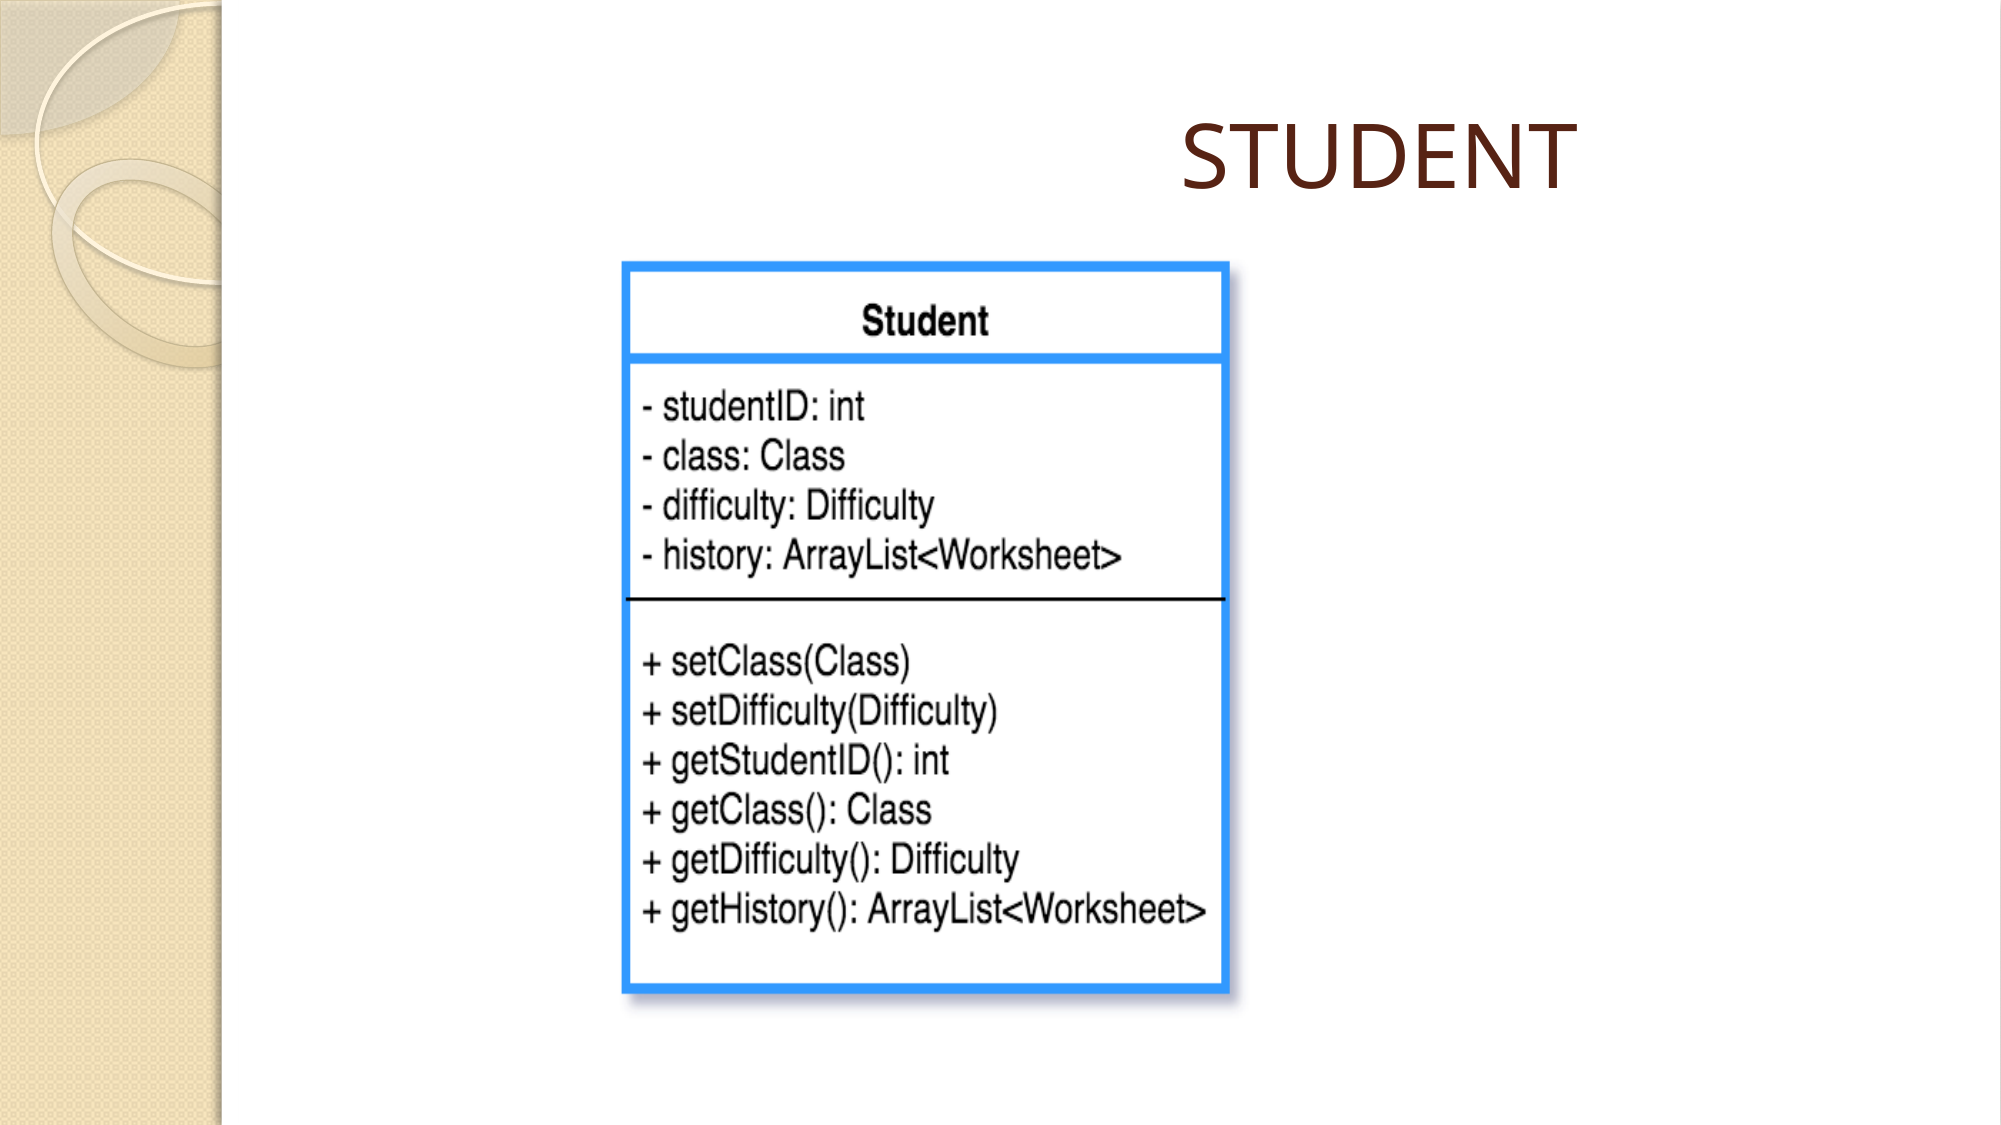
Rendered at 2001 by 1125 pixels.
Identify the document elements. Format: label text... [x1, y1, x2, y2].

title STUDENT [1165, 46, 1888, 259]
picture [618, 258, 1251, 1019]
